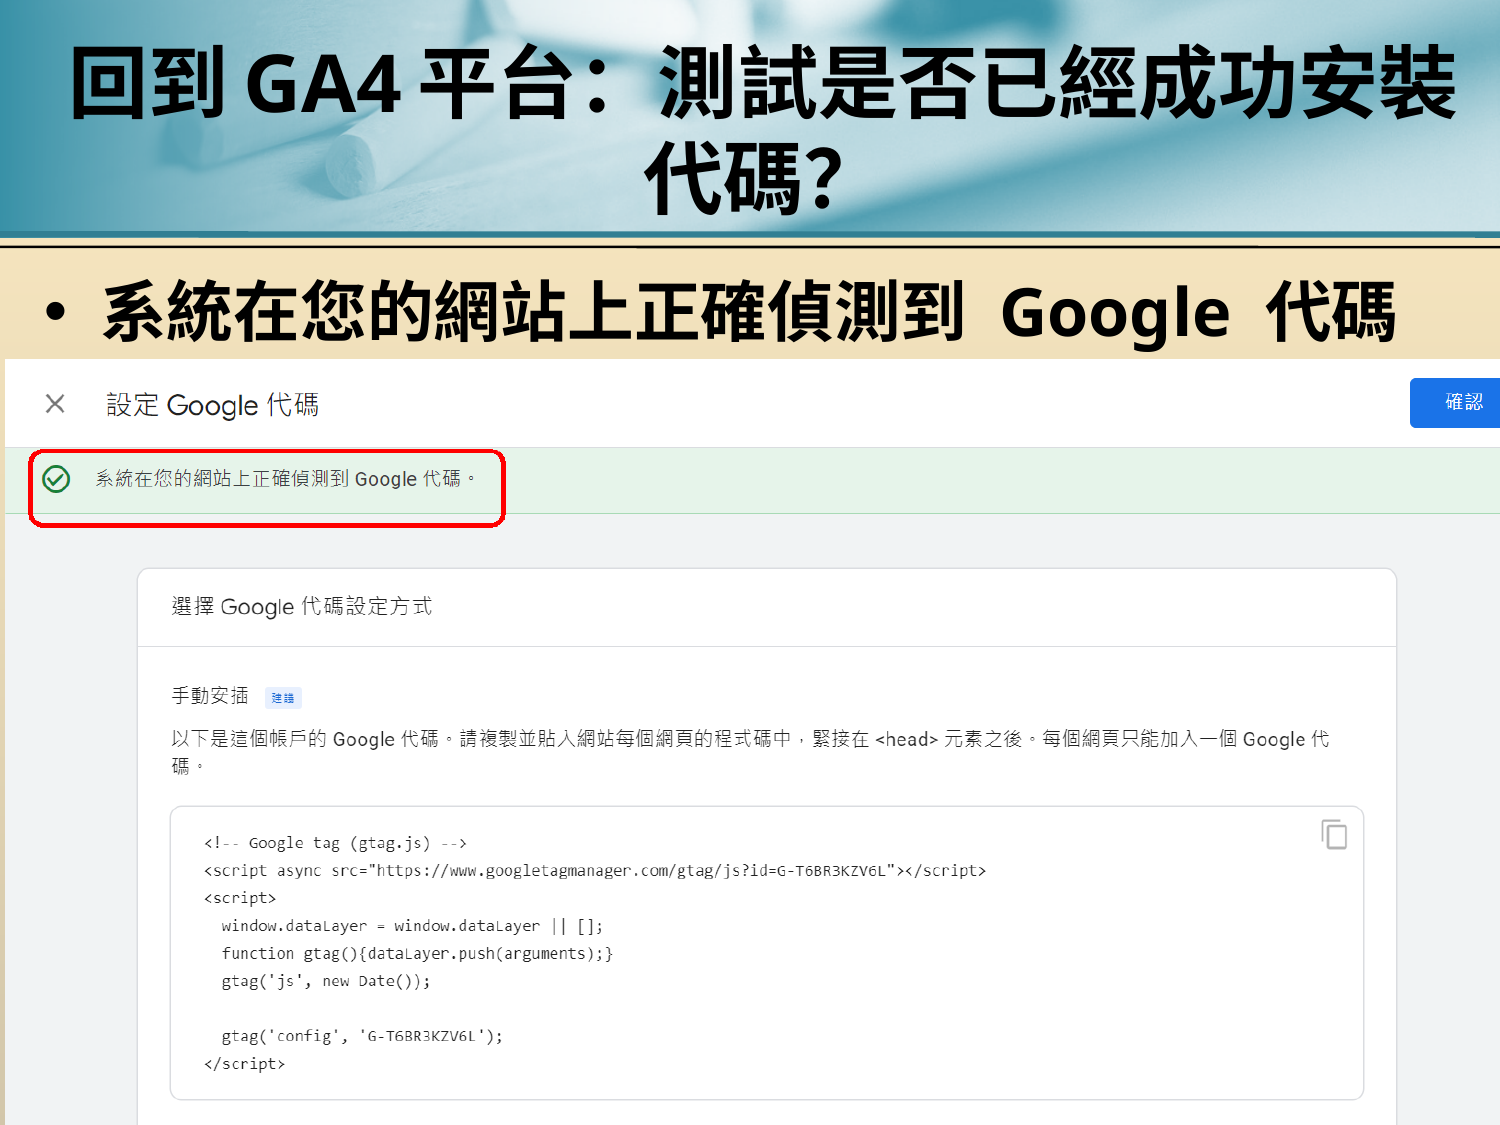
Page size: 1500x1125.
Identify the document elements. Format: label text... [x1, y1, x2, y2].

title 回到GA4平台：測試是否已經成功安裝代碼？ [45, 24, 1481, 233]
list 系統在您的網站上正確偵測到 Google 代碼 [29, 262, 1481, 357]
picture [4, 359, 1500, 1125]
